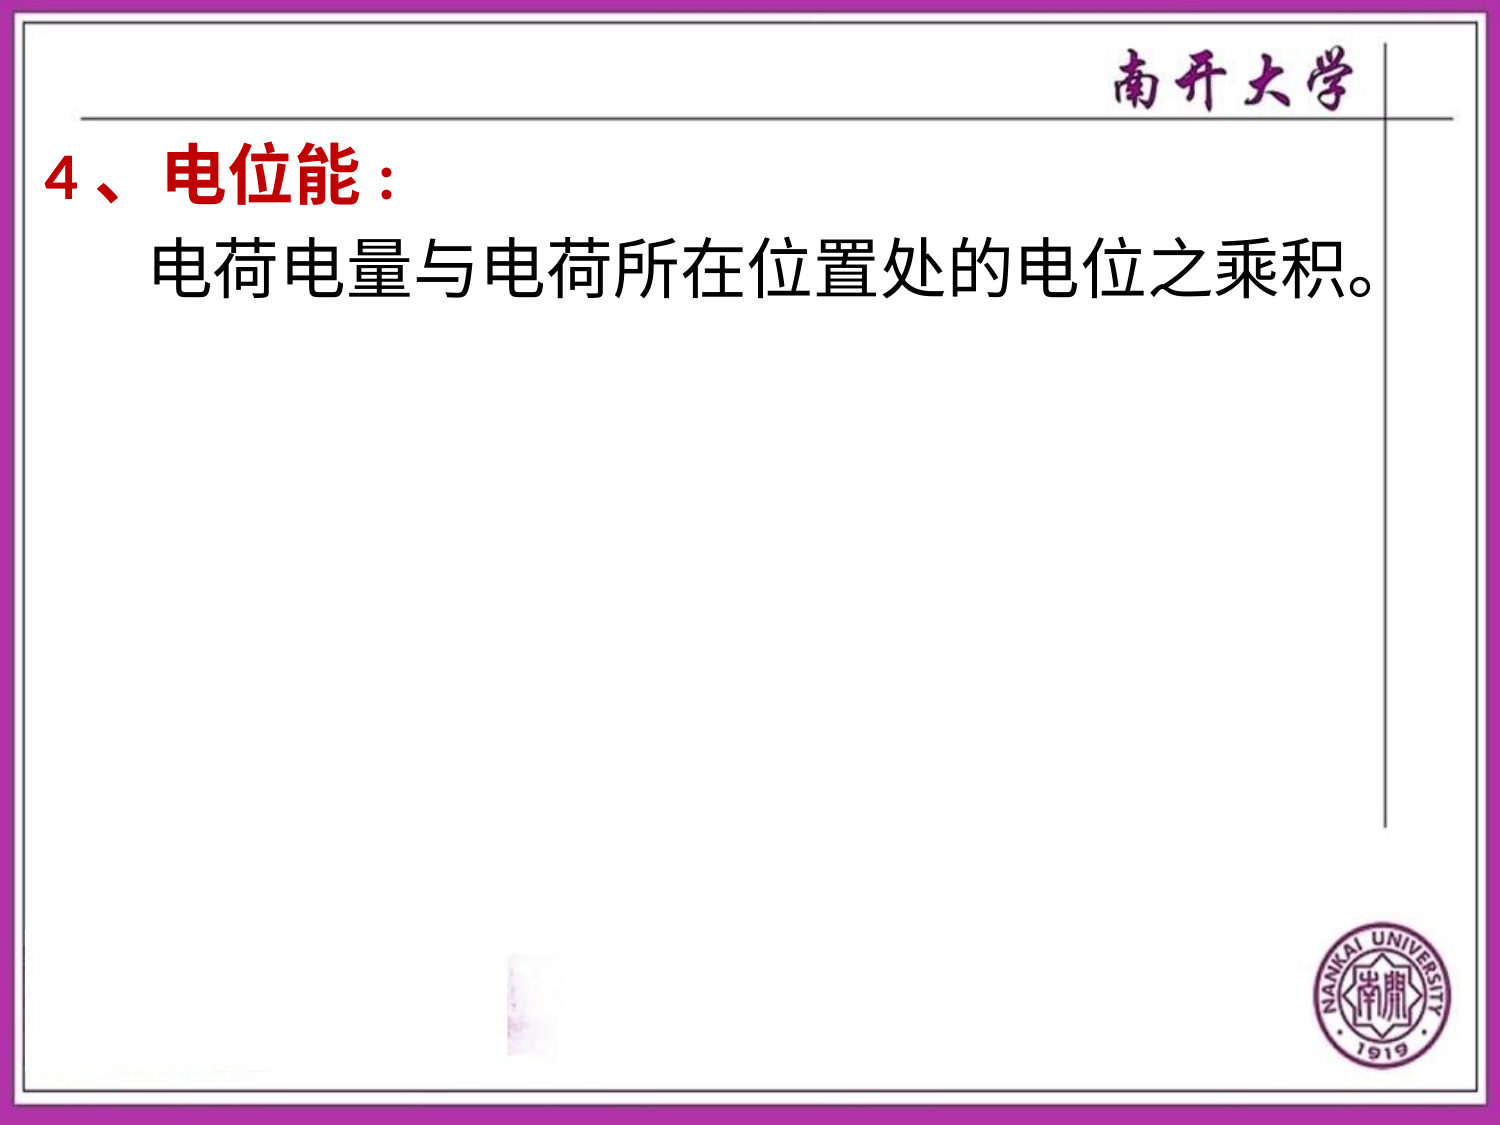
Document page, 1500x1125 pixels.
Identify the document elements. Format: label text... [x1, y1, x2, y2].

list 4、电位能: 电荷电量与电荷所在位置处的电位之乘积。 [29, 125, 1377, 1083]
picture [0, 0, 1500, 1125]
